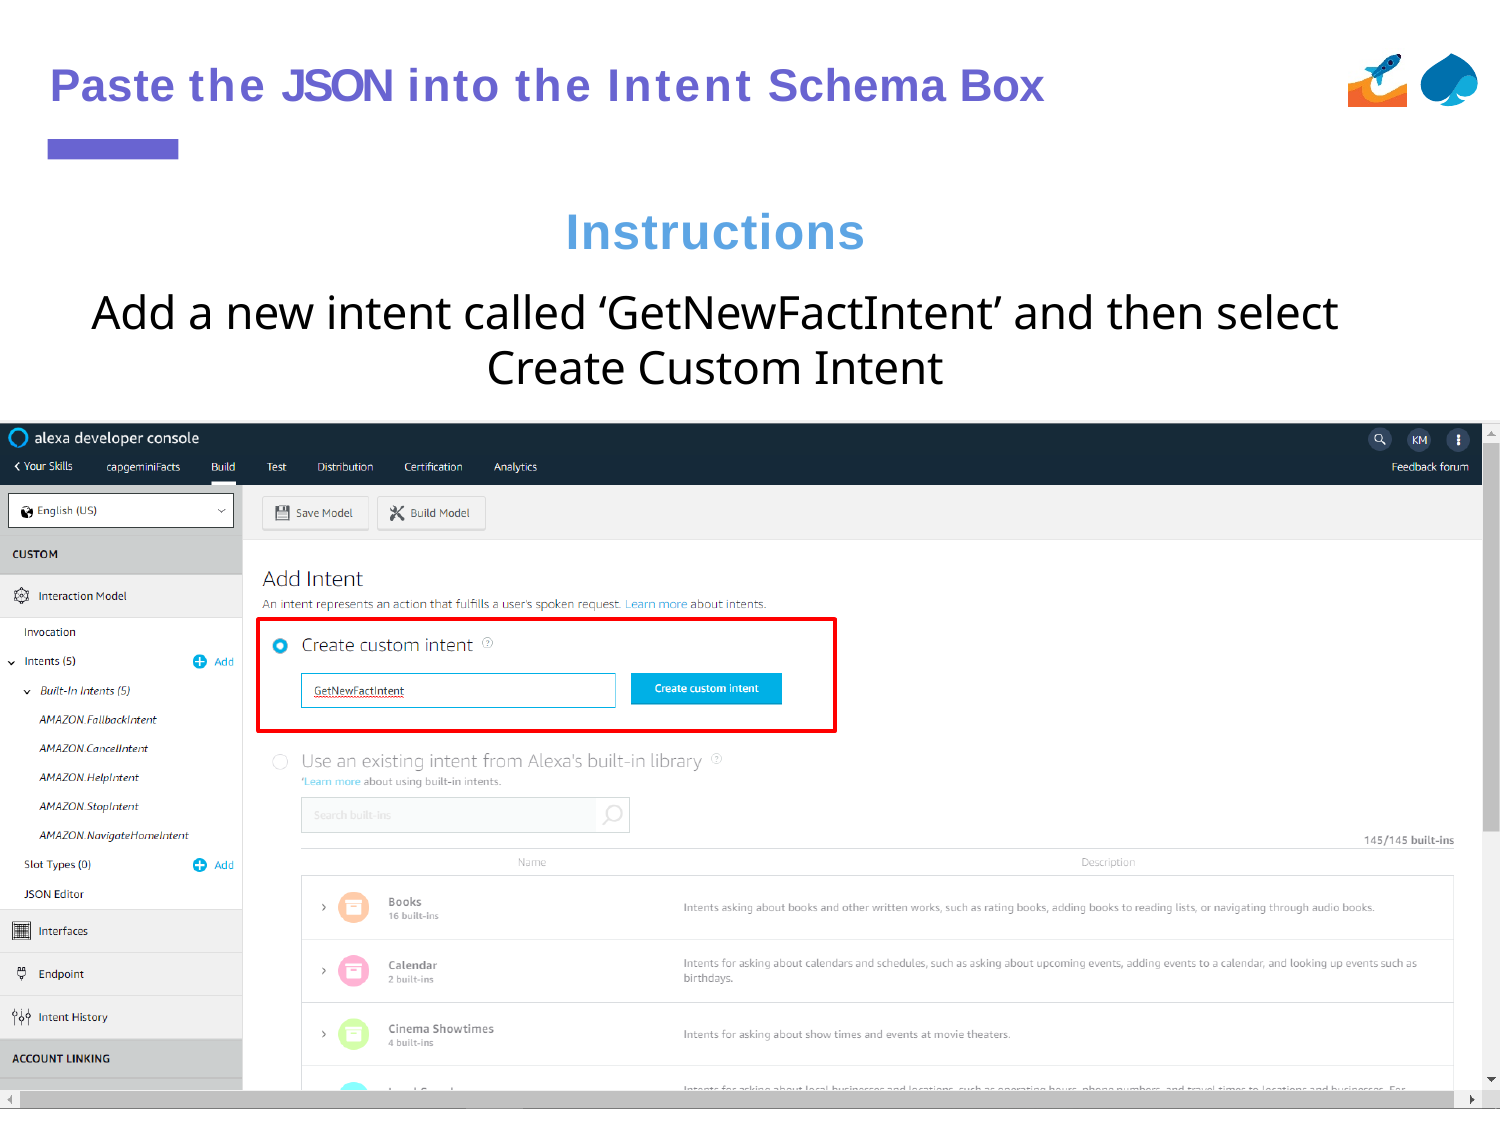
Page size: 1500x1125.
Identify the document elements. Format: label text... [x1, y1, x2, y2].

picture [1383, 48, 1407, 107]
title Paste the JSON into the Intent Schema Box [47, 0, 1383, 171]
picture [0, 420, 1500, 1109]
text_box Instructions Add a new intent called ‘GetNewFactIntent’ and then select Create Custom Intent [36, 171, 1394, 394]
